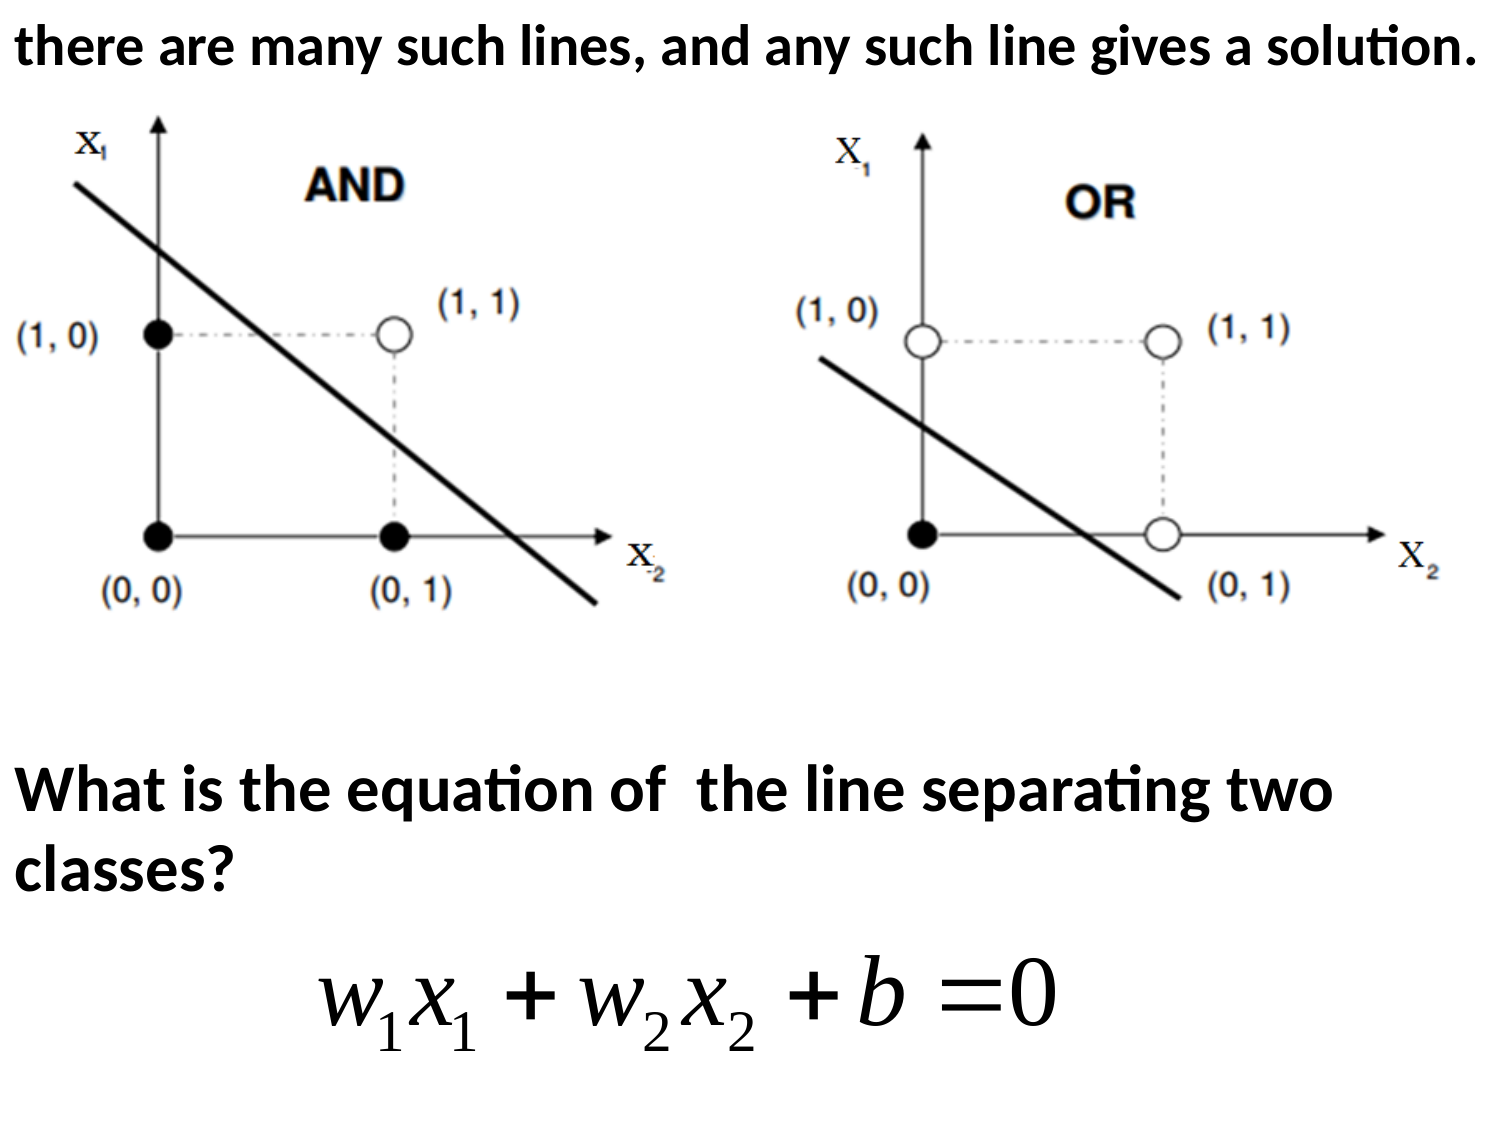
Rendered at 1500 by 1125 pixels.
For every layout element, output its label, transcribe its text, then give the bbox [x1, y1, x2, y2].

text_box What is the equation of the line separating two classes? [0, 737, 1500, 913]
picture [787, 99, 1448, 623]
text_box there are many such lines, and any such line gives a solution. [0, 0, 1500, 135]
picture [0, 99, 676, 626]
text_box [299, 924, 1080, 1069]
